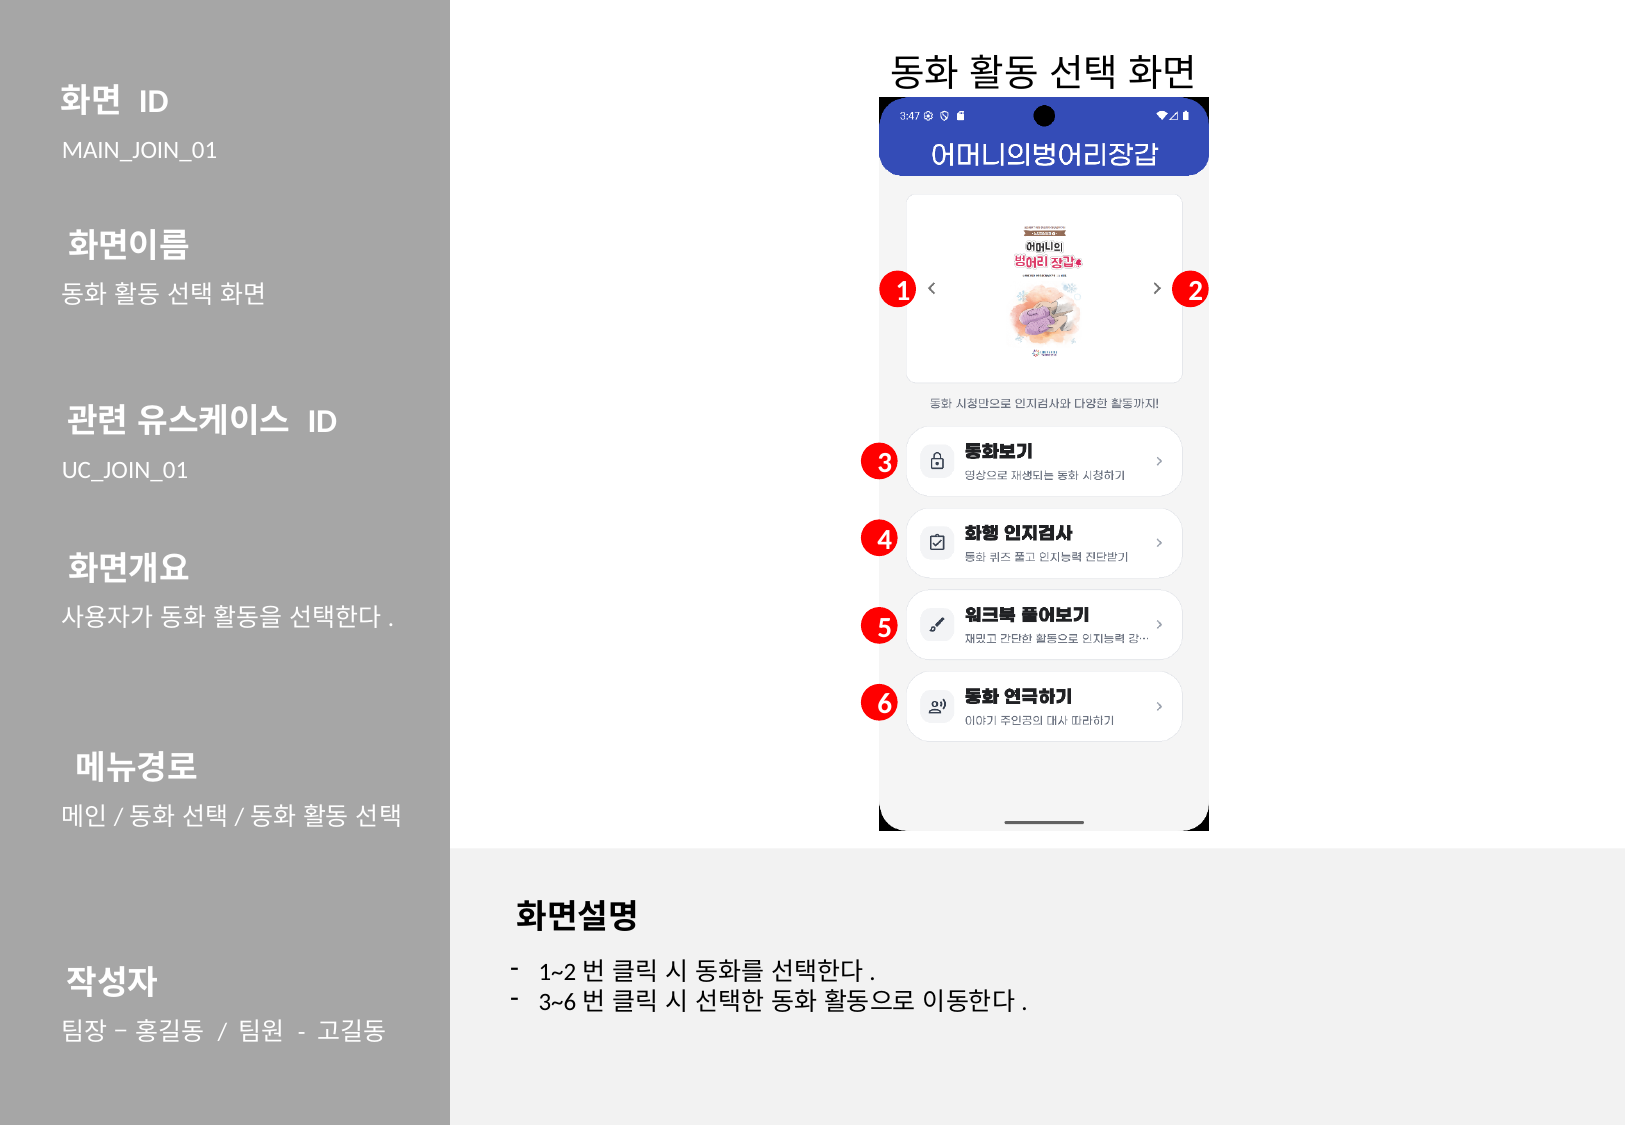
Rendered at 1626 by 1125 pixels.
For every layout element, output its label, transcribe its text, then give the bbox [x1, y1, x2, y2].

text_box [46, 70, 404, 172]
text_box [46, 953, 404, 1055]
picture [878, 96, 1210, 832]
text_box 1~2번 클릭 시 동화를 선택한다. 3~6번 클릭 시 선택한 동화 활동으로 이동한다. [495, 948, 1593, 1024]
text_box 6 [860, 684, 878, 721]
text_box [0, 0, 450, 1125]
text_box 4 [860, 519, 878, 556]
text_box 3 [860, 442, 878, 480]
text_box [46, 738, 437, 840]
text_box 5 [860, 607, 878, 644]
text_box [46, 390, 404, 492]
text_box [450, 848, 1625, 1125]
text_box 동화 활동 선택 화면 [875, 41, 1213, 101]
text_box 화면설명 [501, 887, 654, 943]
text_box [46, 539, 404, 671]
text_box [46, 215, 404, 317]
